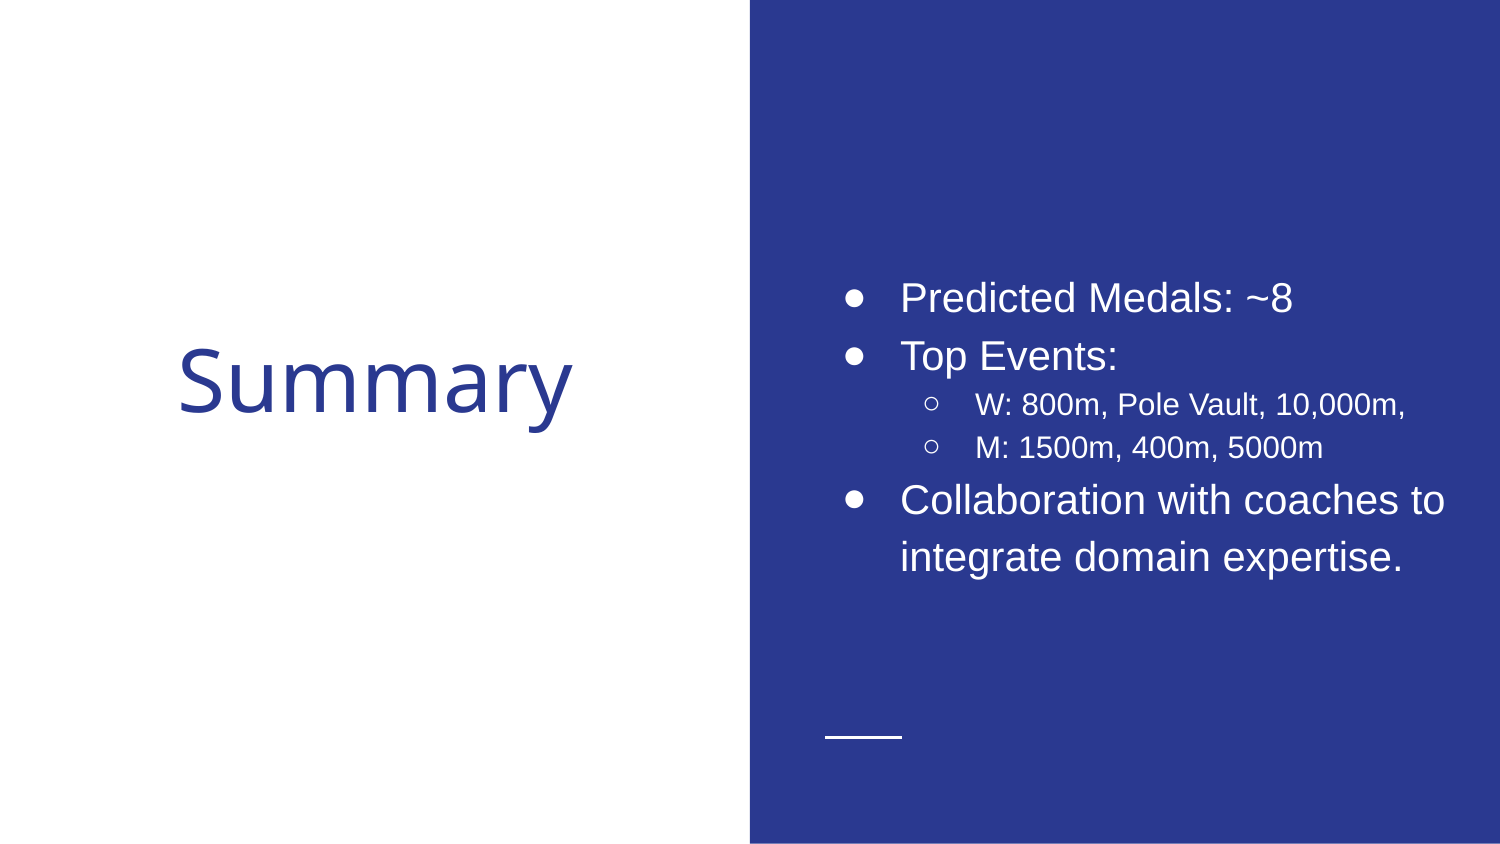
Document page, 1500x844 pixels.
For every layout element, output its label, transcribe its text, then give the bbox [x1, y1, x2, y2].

title Summary [43, 188, 708, 446]
list Predicted Medals: ~8 Top Events: W: 800m, Pole Vault, 10,000m, M: 1500m, 400m, 5000m Collaboration with coaches to integrate domain expertise. [810, 118, 1474, 725]
